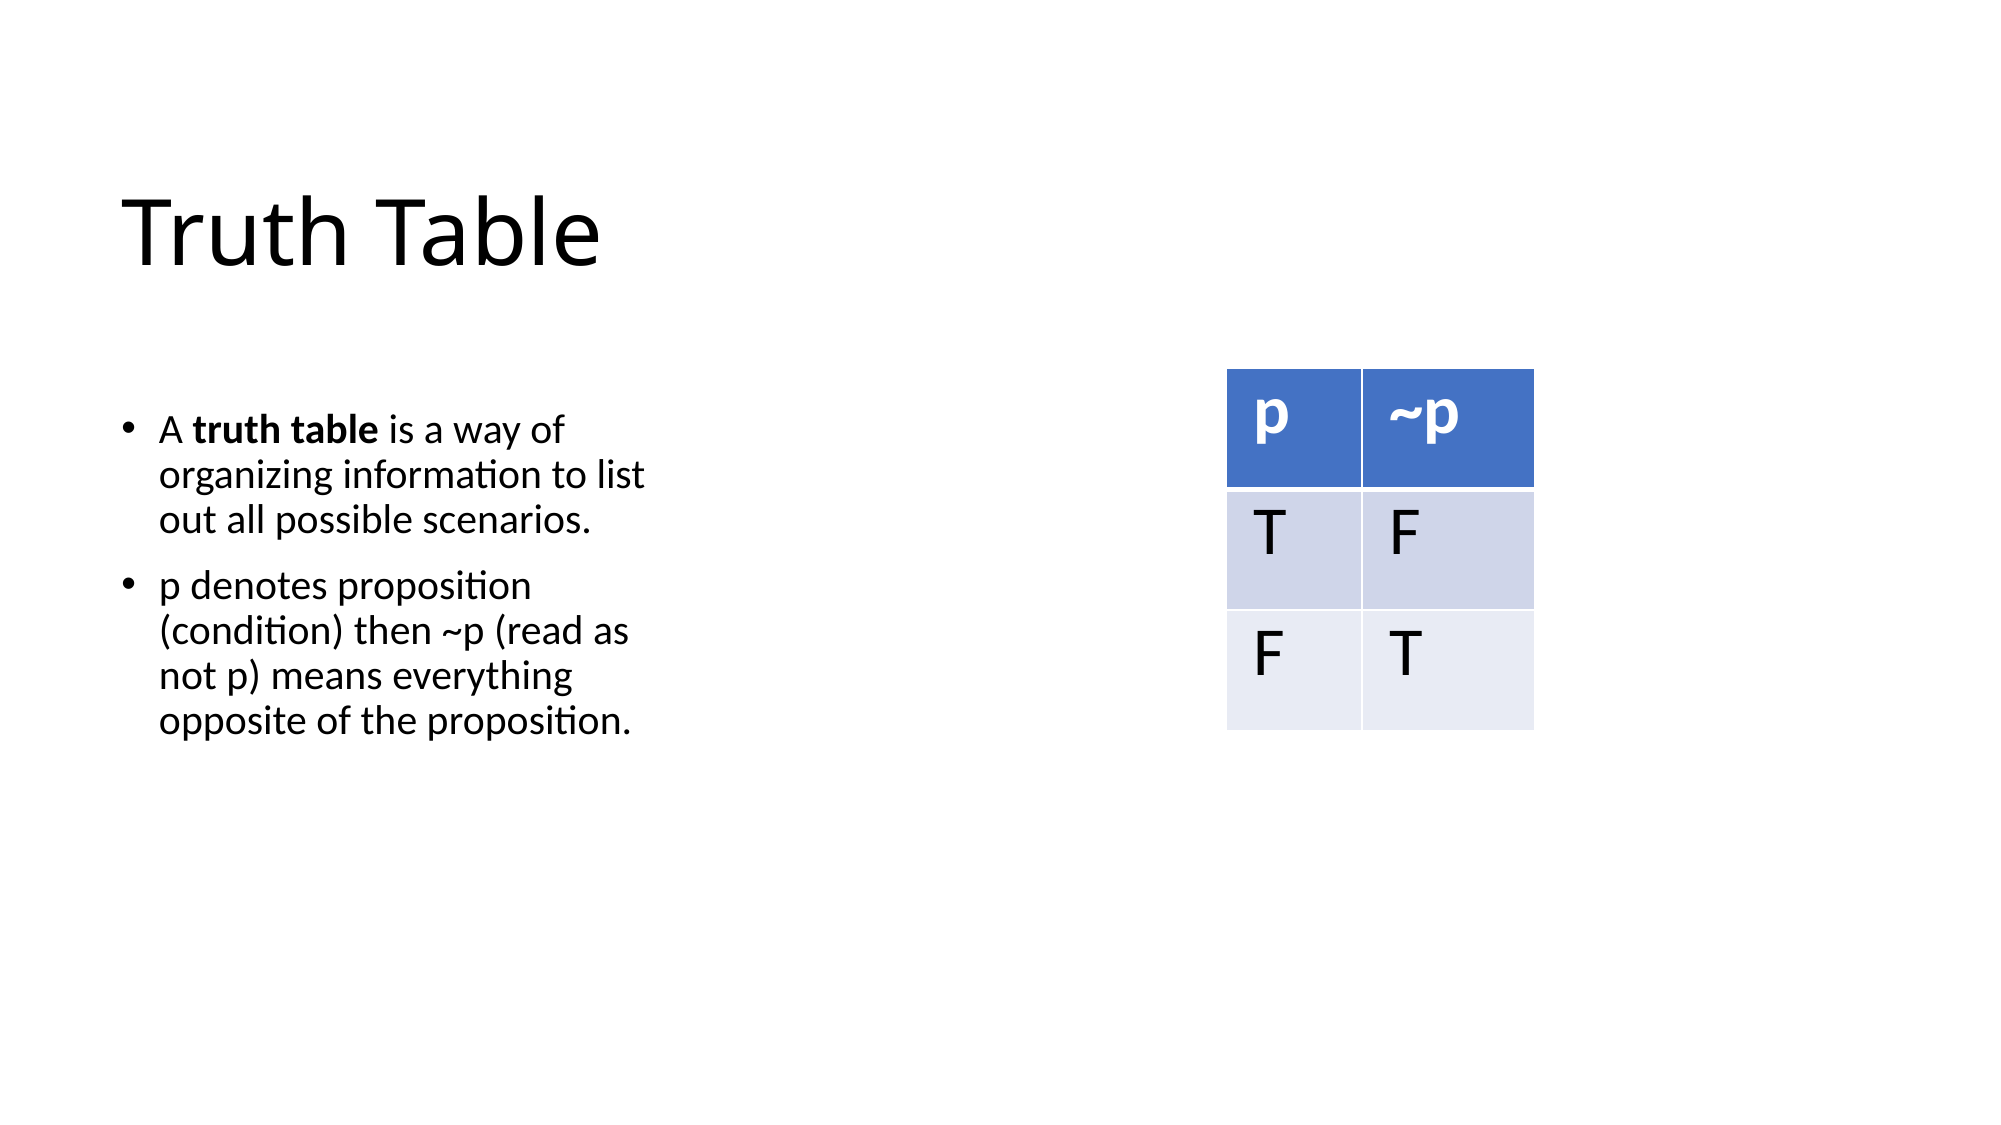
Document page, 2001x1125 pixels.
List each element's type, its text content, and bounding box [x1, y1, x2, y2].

table_header p [1227, 369, 1361, 487]
table_cell F [1227, 611, 1361, 730]
table_cell T [1227, 492, 1361, 609]
list A truth table is a way of organizing information to list out all possible scenarios. p denotes proposition (condition) then ~p (read as not p) means everything opposite of the proposition. [106, 399, 682, 1021]
table_cell F [1363, 492, 1534, 609]
table_cell T [1363, 611, 1534, 730]
title Truth Table [106, 103, 682, 370]
table_header ~p [1363, 369, 1534, 487]
